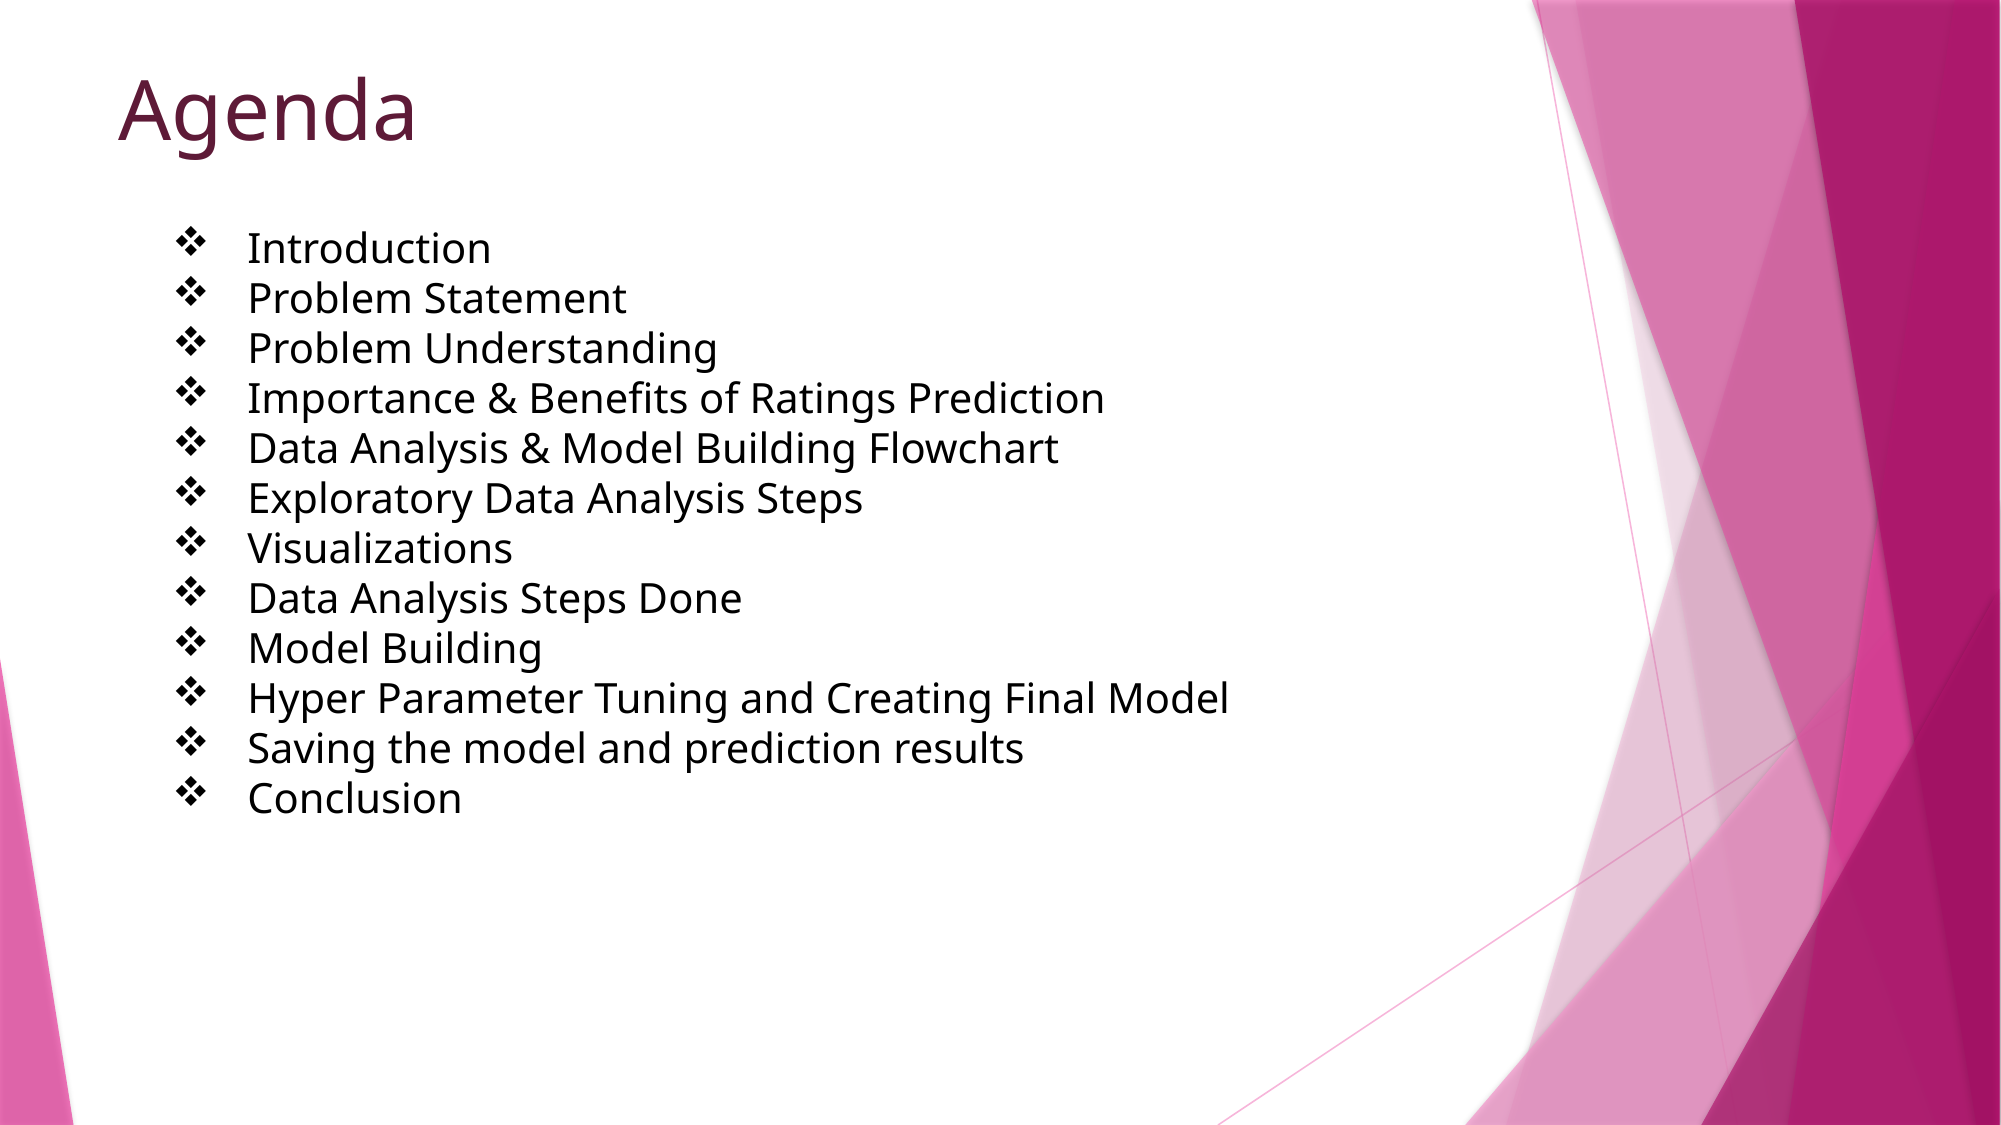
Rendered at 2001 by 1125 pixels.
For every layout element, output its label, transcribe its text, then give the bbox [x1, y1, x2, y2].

text_box Introduction Problem Statement Problem Understanding Importance & Benefits of Ratings Prediction Data Analysis & Model Building Flowchart Exploratory Data Analysis Steps Visualizations Data Analysis Steps Done Model Building Hyper Parameter Tuning and Creating Final Model Saving the model and prediction results Conclusion [157, 214, 1592, 830]
text_box Agenda [103, 49, 1896, 165]
